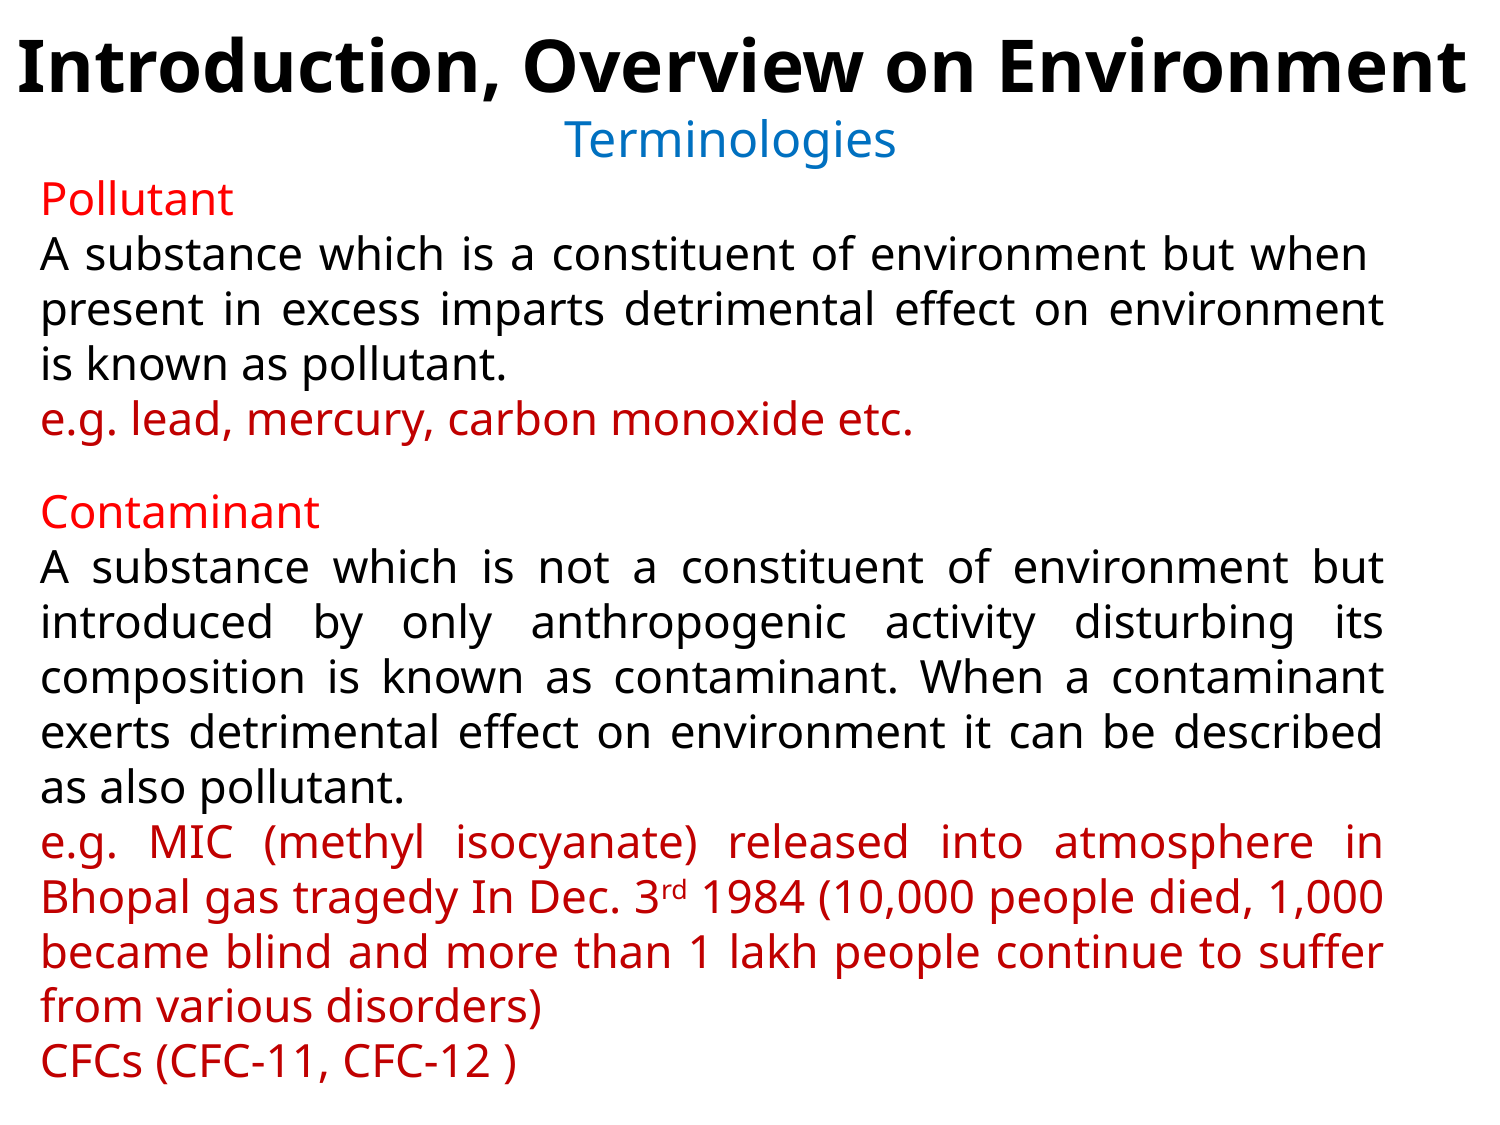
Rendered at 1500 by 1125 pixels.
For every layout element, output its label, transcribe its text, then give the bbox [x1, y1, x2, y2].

text_box Pollutant A substance which is a constituent of environment but when present in excess imparts detrimental effect on environment is known as pollutant. e.g. lead, mercury, carbon monoxide etc. [24, 162, 1400, 453]
text_box Contaminant A substance which is not a constituent of environment but introduced by only anthropogenic activity disturbing its composition is known as contaminant. When a contaminant exerts detrimental effect on environment it can be described as also pollutant. e.g. MIC (methyl isocyanate) released into atmosphere in Bhopal gas tragedy In Dec. 3rd 1984 (10,000 people died, 1,000 became blind and more than 1 lakh people continue to suffer from various disorders) CFCs (CFC-11, CFC-12 ) [24, 474, 1400, 1095]
text_box Terminologies [549, 138, 1238, 175]
text_box Introduction, Overview on Environment [0, 0, 1488, 138]
